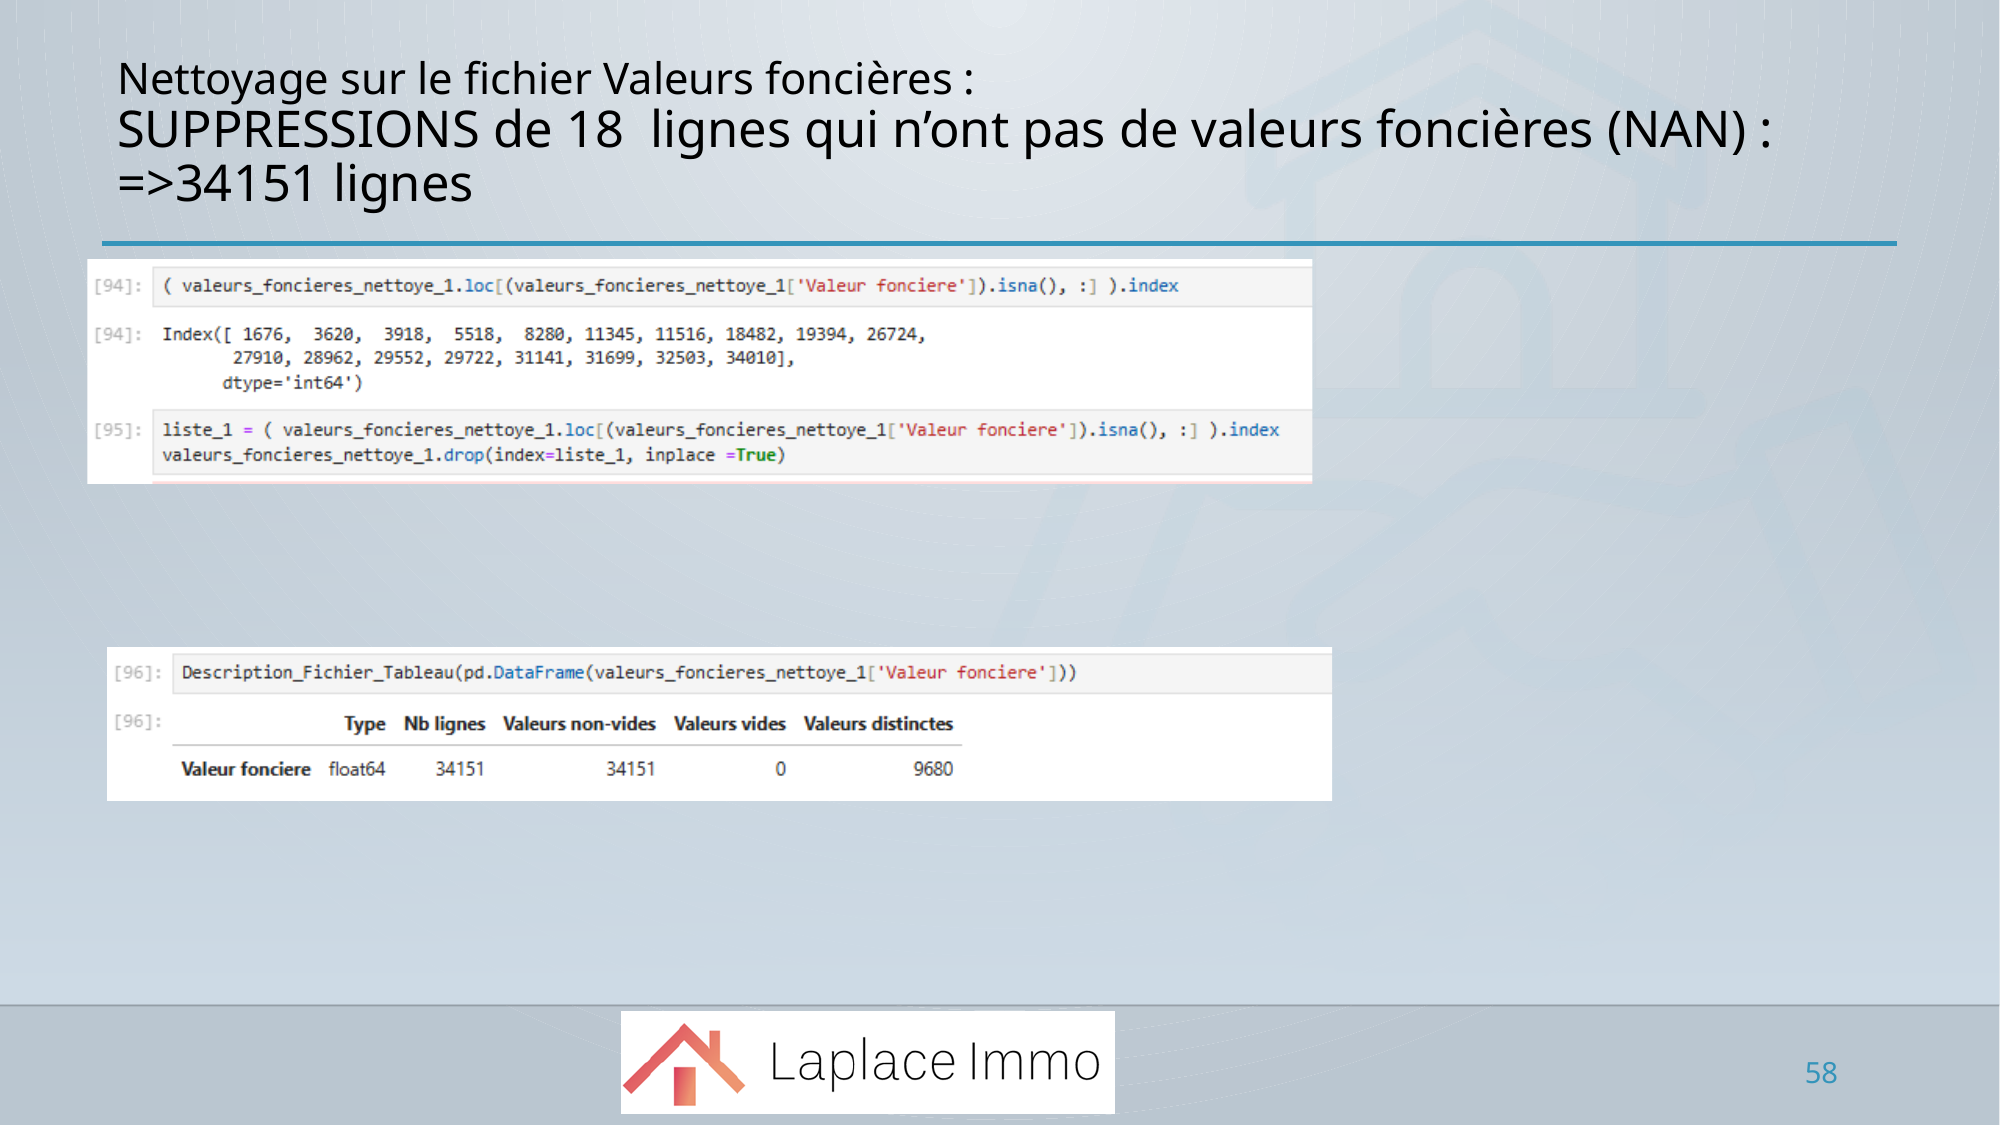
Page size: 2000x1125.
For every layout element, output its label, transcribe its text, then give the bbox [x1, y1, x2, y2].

slide_number 58 [1720, 1046, 1854, 1114]
picture [87, 259, 1313, 484]
title Nettoyage sur le fichier Valeurs foncières : SUPPRESSIONS de 18 lignes qui n’ont pas de valeurs foncières (NAN) : =>34151 lignes [101, 49, 1898, 222]
picture [106, 646, 1333, 801]
picture [621, 1011, 1115, 1114]
